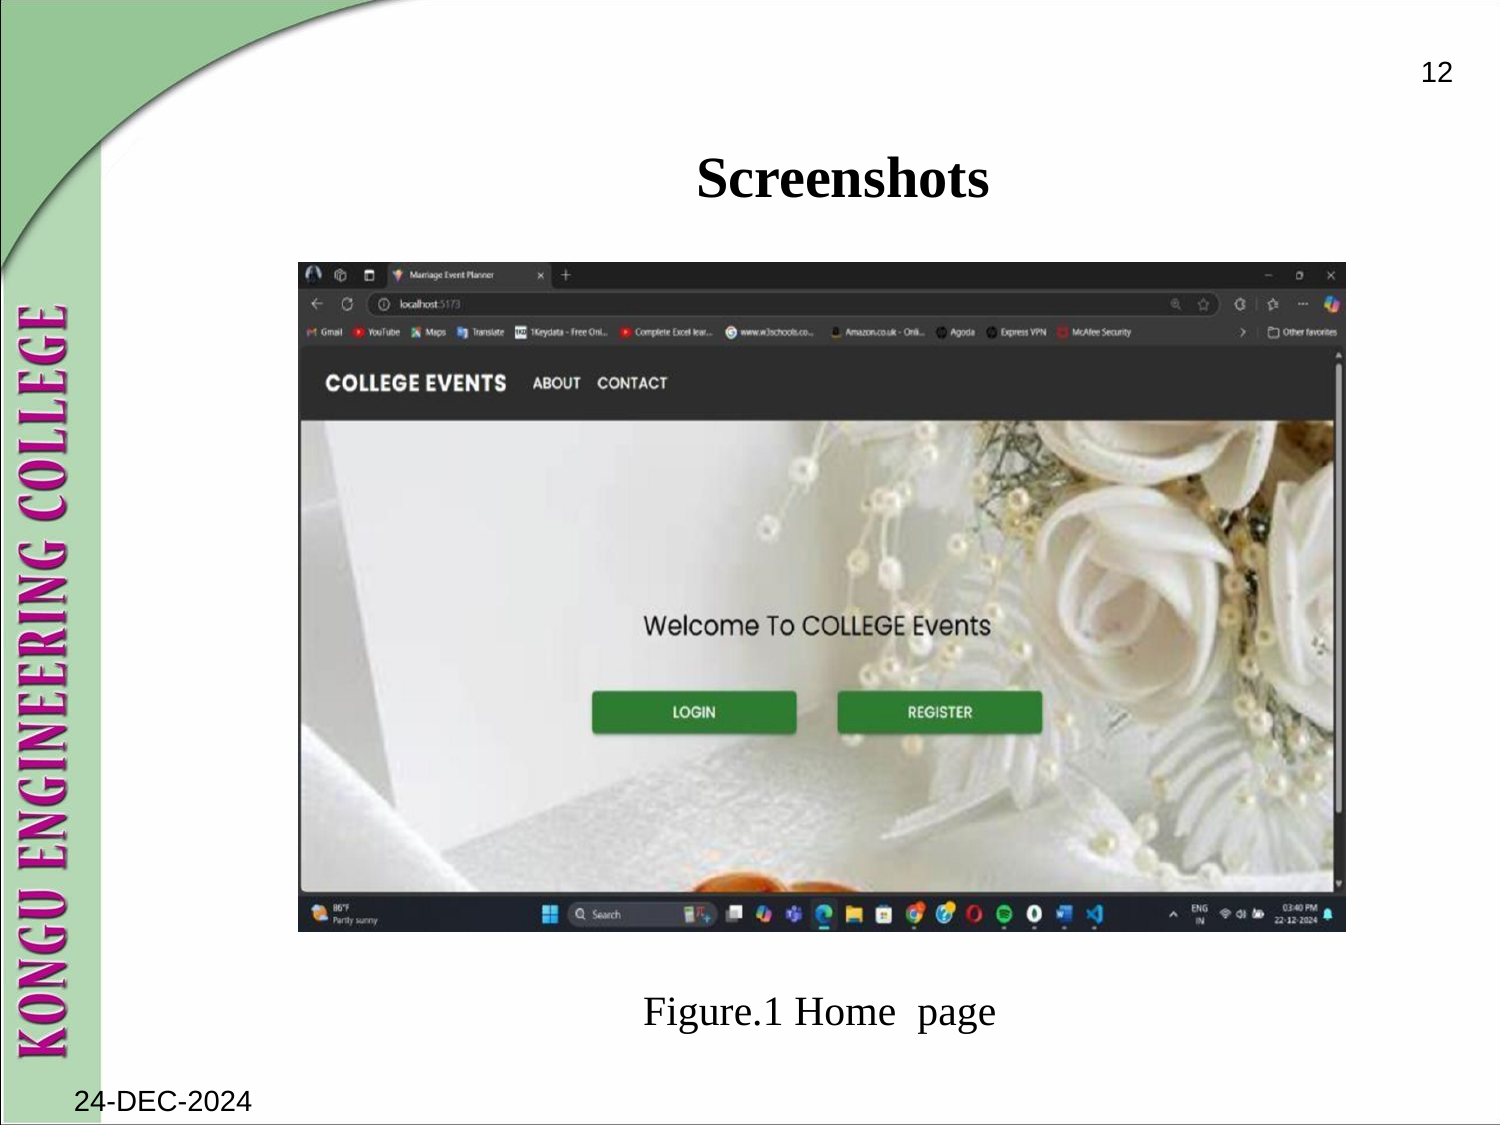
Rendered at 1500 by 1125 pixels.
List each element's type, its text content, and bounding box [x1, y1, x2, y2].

text_box 12 [1405, 45, 1469, 96]
text_box Figure.1 Home page [621, 975, 1023, 1041]
text_box Screenshots [666, 131, 1005, 217]
text_box 24-DEC-2024 [59, 1074, 268, 1125]
picture [0, 0, 1500, 1125]
